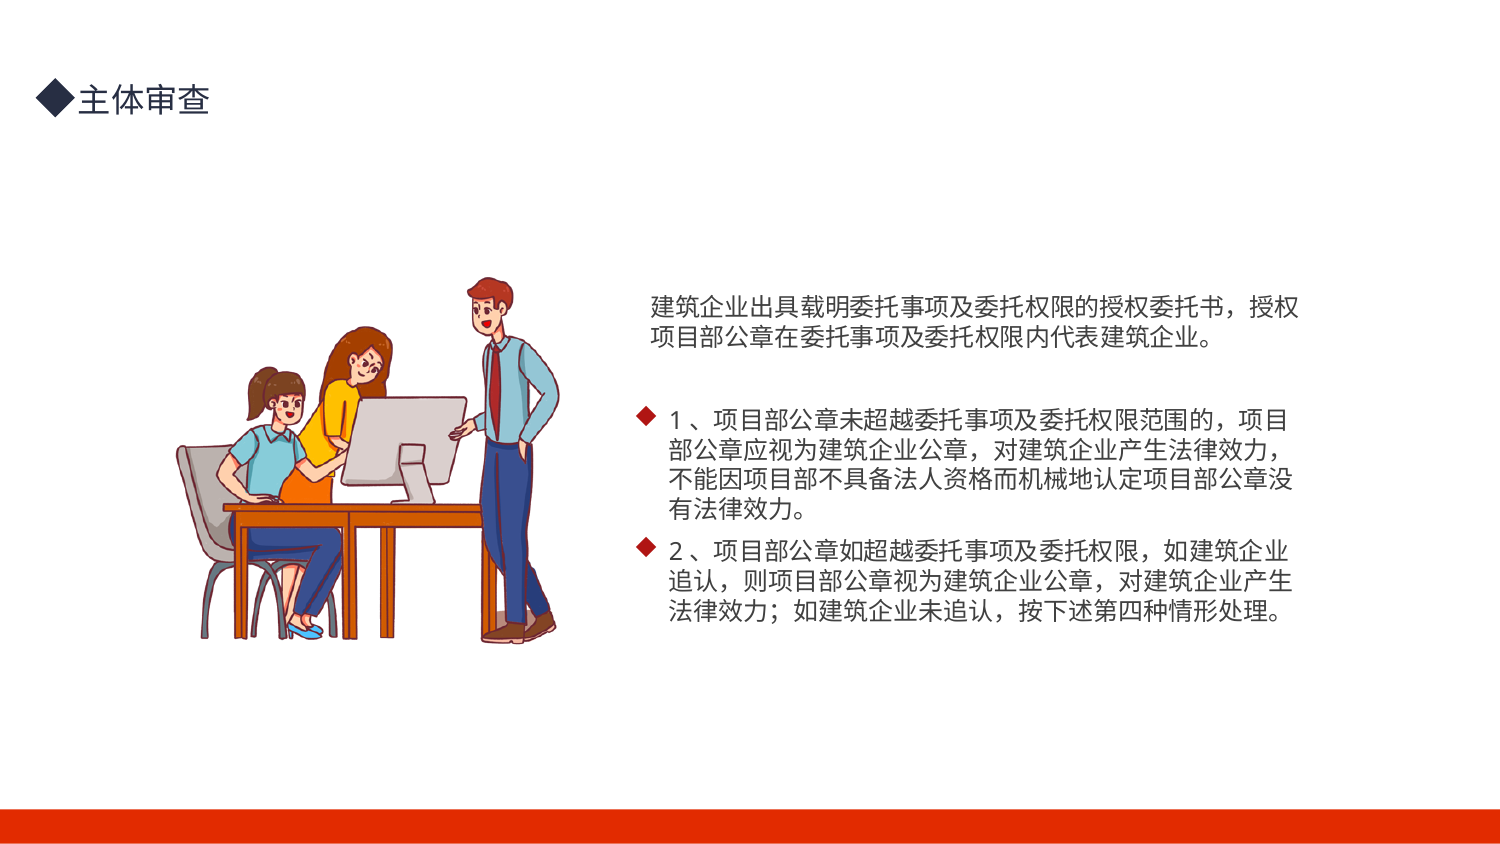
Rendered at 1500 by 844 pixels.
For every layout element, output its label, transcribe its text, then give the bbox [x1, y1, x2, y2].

picture [162, 246, 588, 672]
text_box 建筑企业出具载明委托事项及委托权限的授权委托书，授权项目部公章在委托事项及委托权限内代表建筑企业。 [635, 284, 1333, 360]
text_box 1、项目部公章未超越委托事项及委托权限范围的，项目部公章应视为建筑企业公章，对建筑企业产生法律效力，不能因项目部不具备法人资格而机械地认定项目部公章没有法律效力。 2、项目部公章如超越委托事项及委托权限，如建筑企业追认，则项目部公章视为建筑企业公章，对建筑企业产生法律效力；如建筑企业未追认，按下述第四种情形处理。 [619, 396, 1325, 633]
